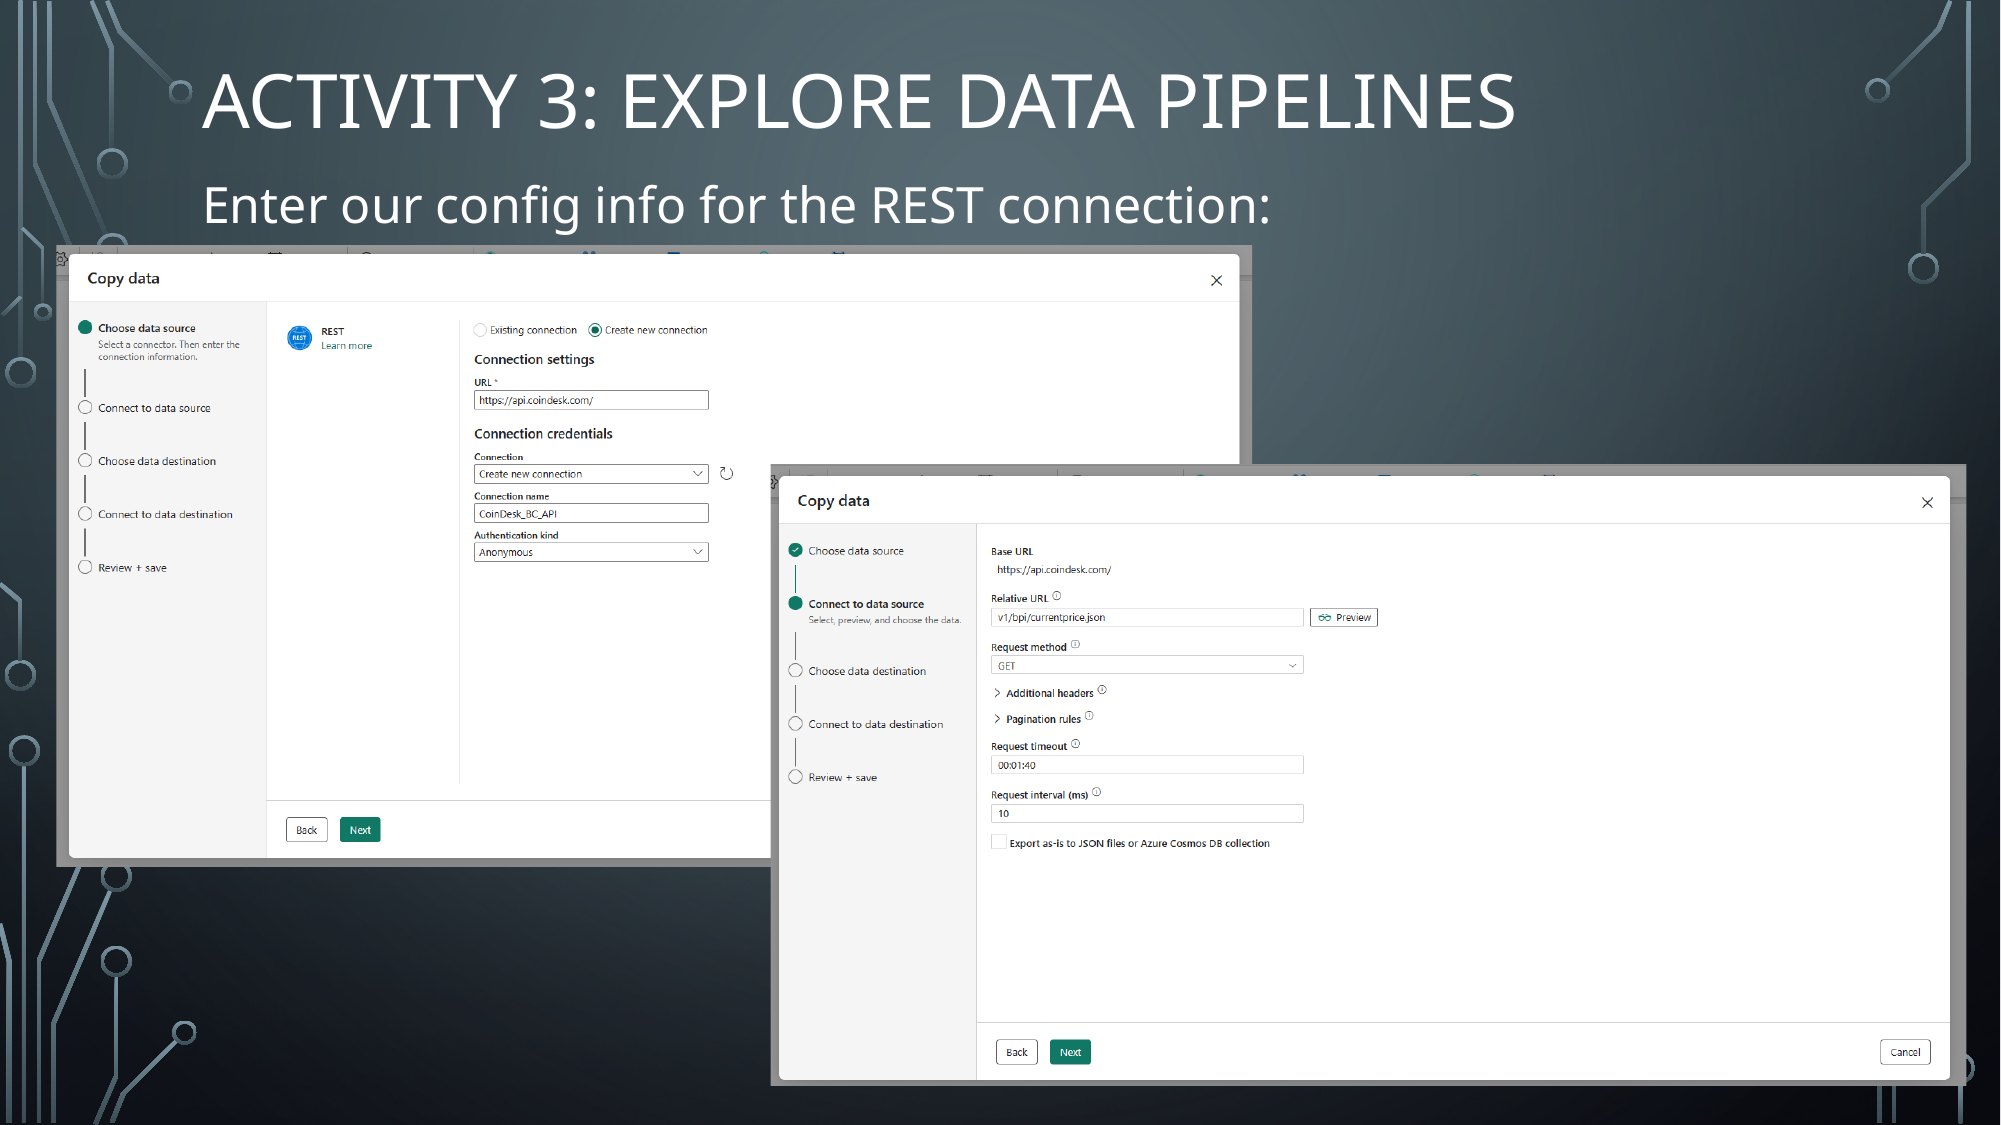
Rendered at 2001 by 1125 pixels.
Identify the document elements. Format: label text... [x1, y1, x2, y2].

list Enter our config info for the REST connection: [187, 154, 1813, 246]
picture [56, 245, 1967, 1086]
title activity 3: Explore Data Pipelines [187, 39, 1813, 154]
